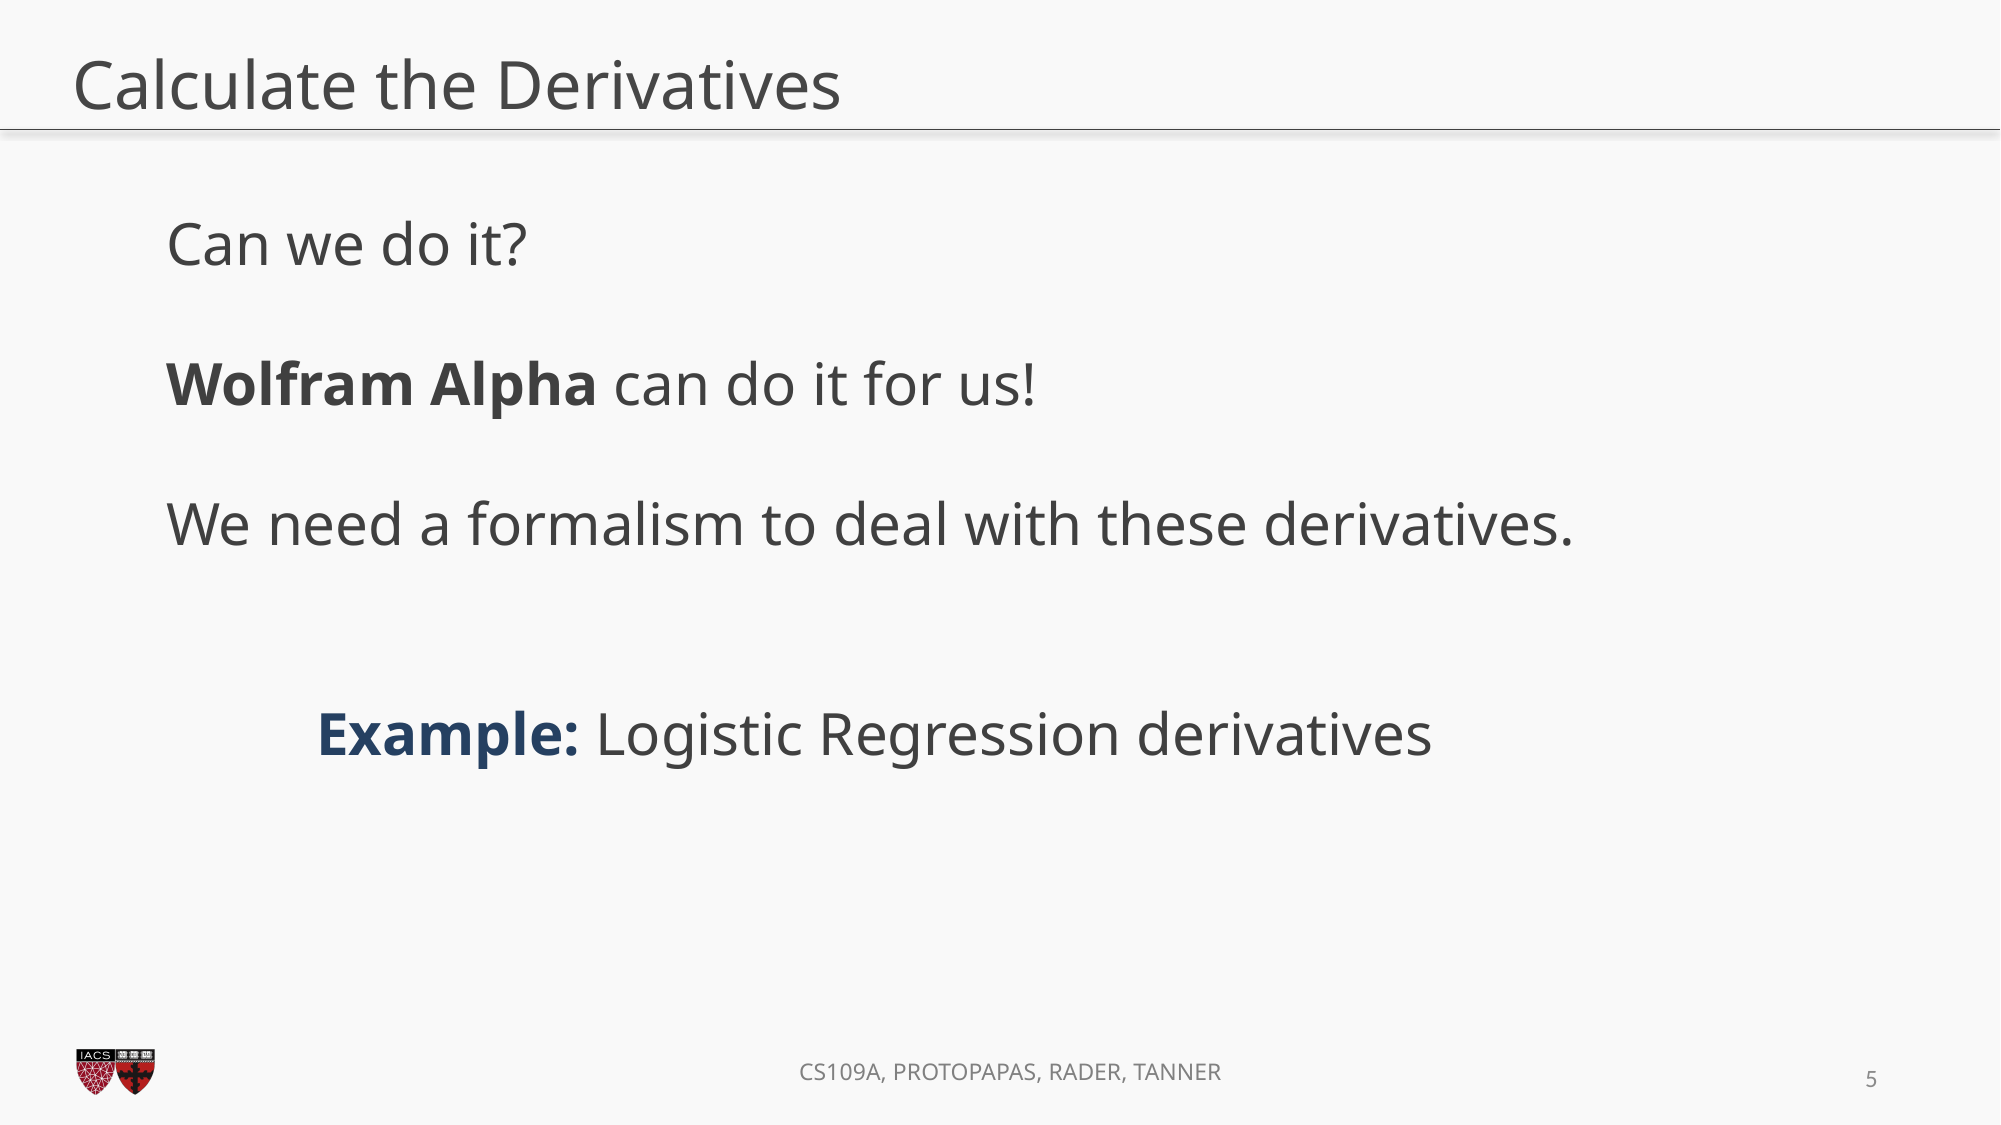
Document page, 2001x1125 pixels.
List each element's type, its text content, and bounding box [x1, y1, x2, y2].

picture [75, 1049, 155, 1095]
text_box Can we do it? Wolfram Alpha can do it for us! We need a formalism to deal with these derivatives. Example: Logistic Regression derivatives [151, 199, 1590, 915]
title Calculate the Derivatives [57, 35, 1943, 162]
